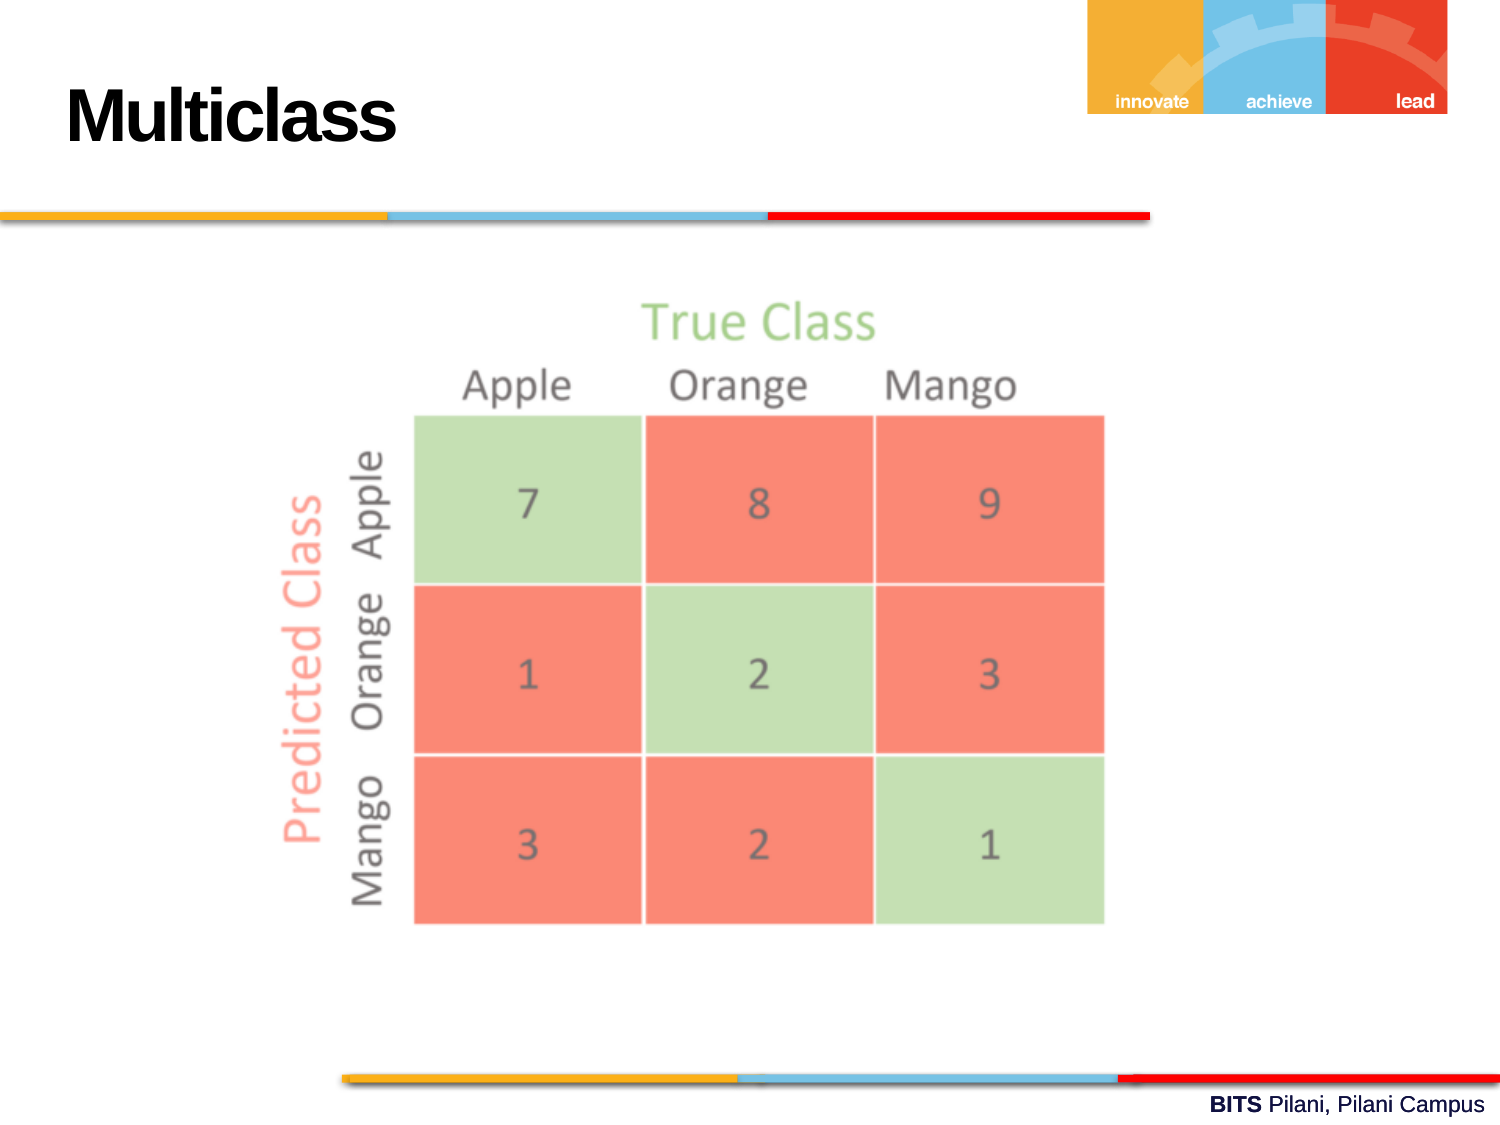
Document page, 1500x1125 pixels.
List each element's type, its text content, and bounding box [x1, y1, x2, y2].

picture [1087, 0, 1448, 114]
list Multiclass [50, 24, 1088, 213]
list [236, 258, 1214, 975]
